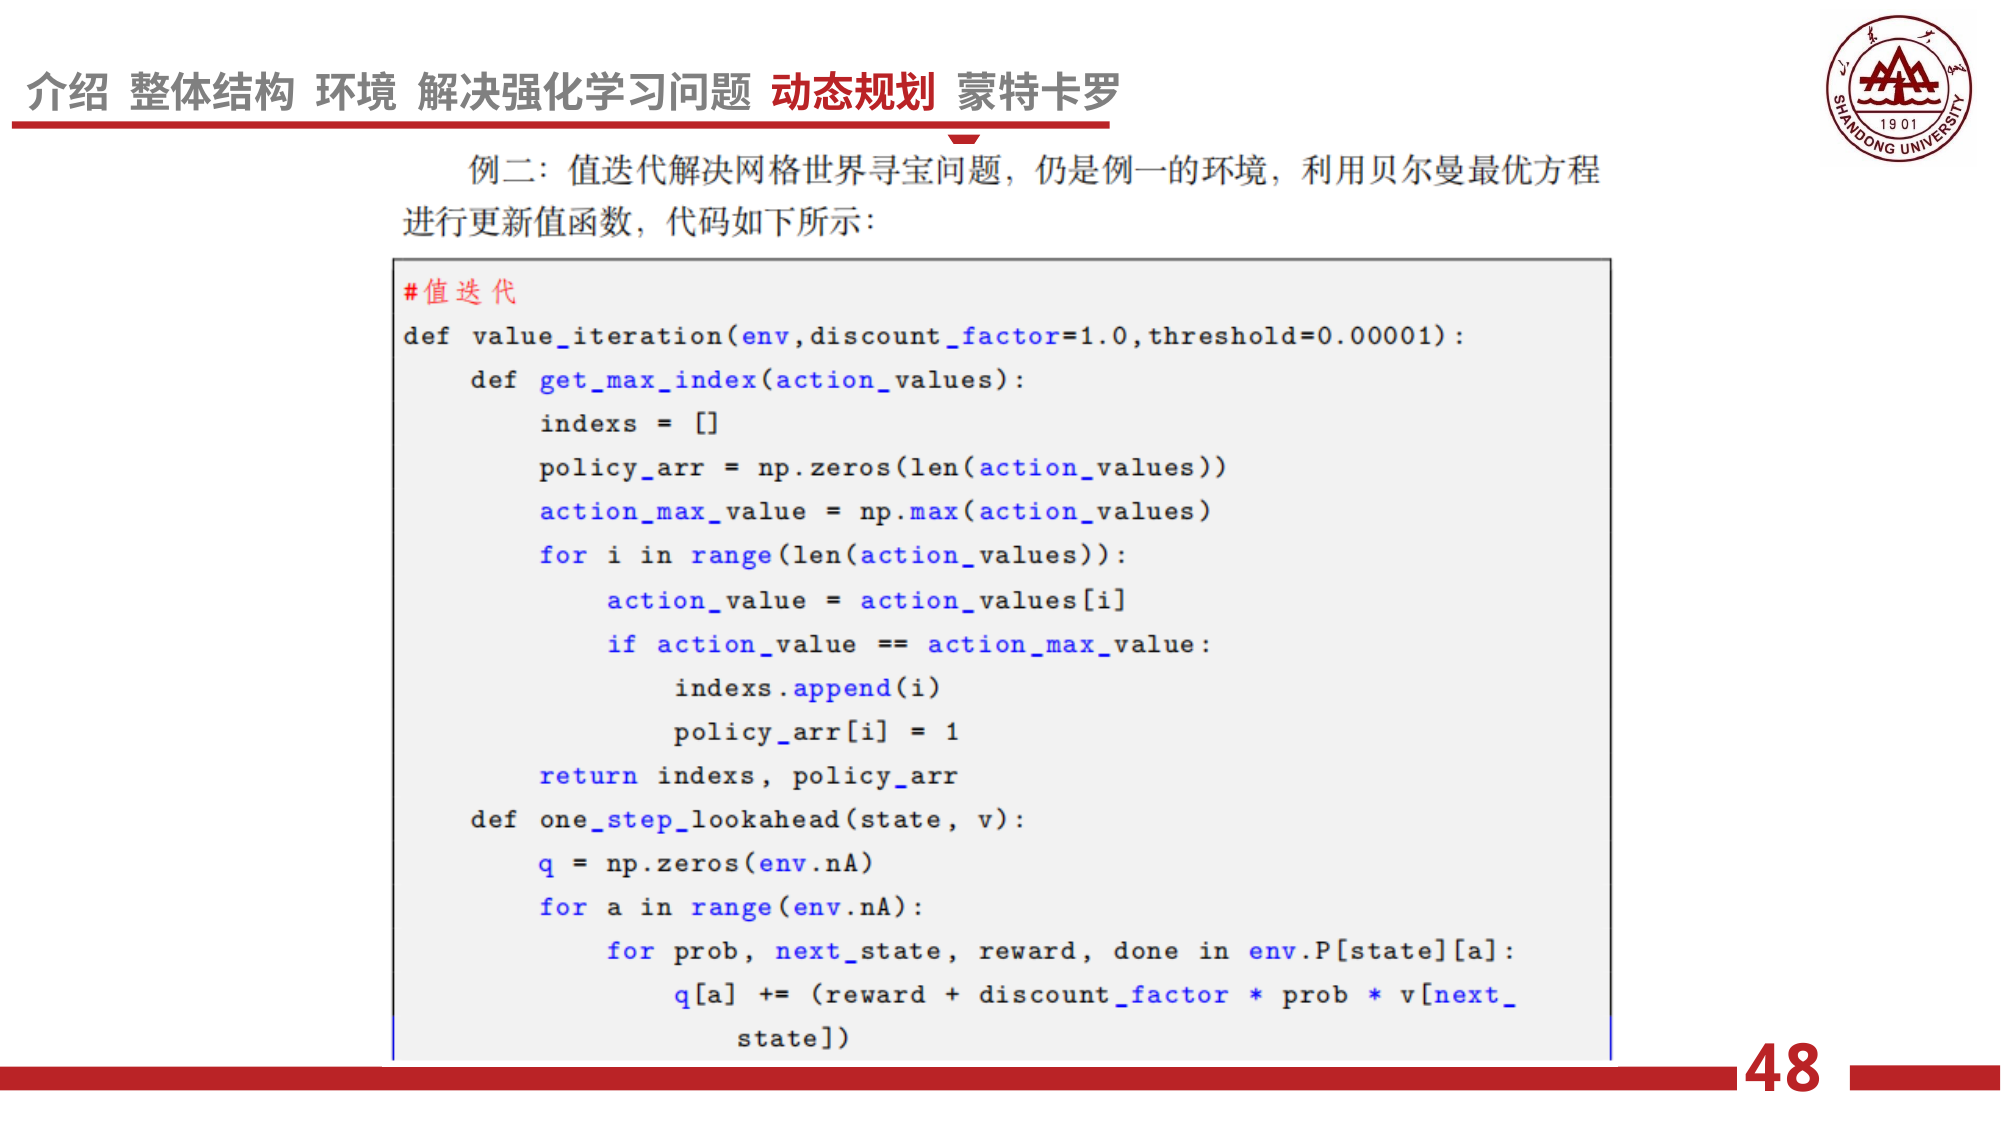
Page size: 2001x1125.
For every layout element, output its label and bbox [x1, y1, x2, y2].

picture [382, 144, 1618, 1067]
picture [1820, 9, 1977, 167]
